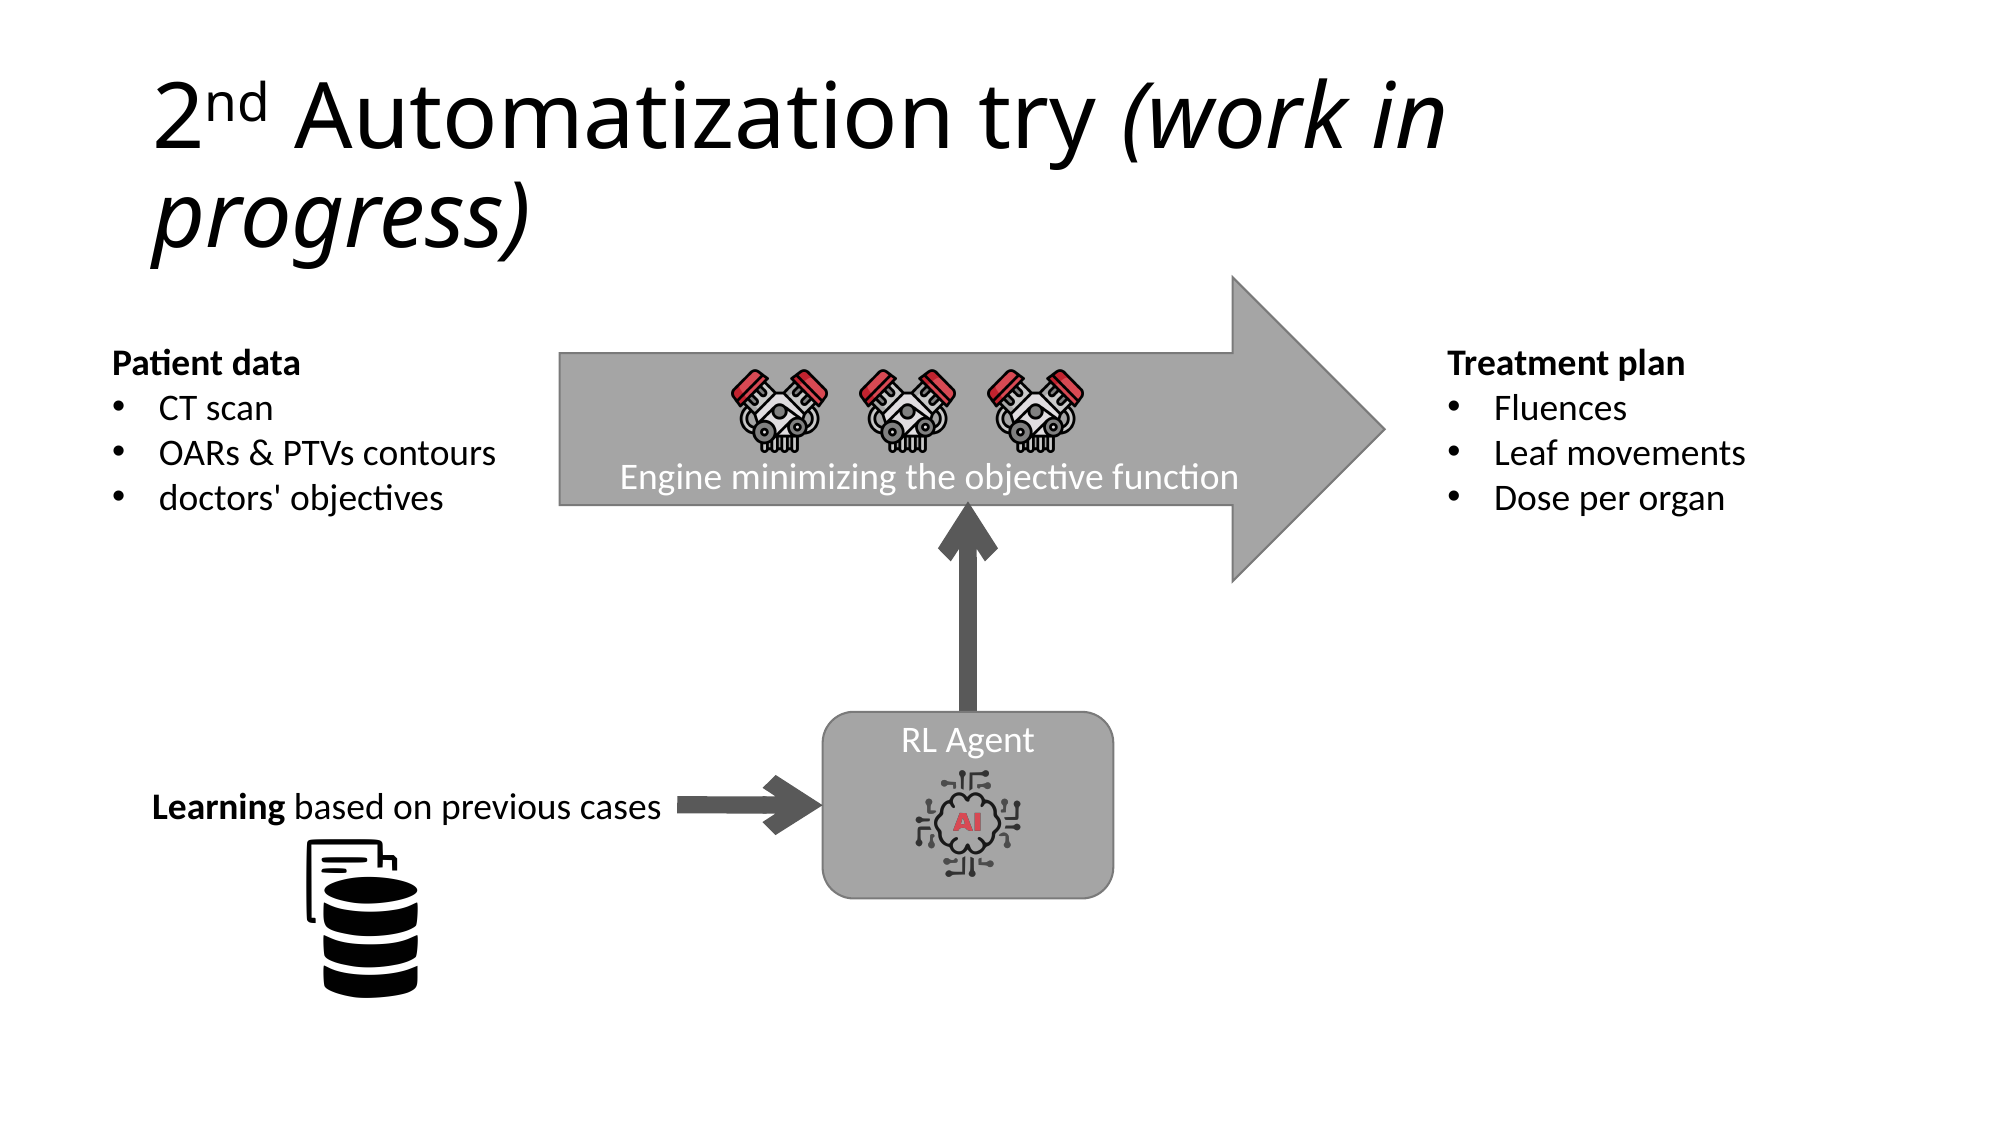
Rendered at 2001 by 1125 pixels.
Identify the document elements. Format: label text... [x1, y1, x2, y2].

text_box Learning based on previous cases [137, 774, 678, 835]
title 2nd Automatization try (work in progress) [137, 59, 1863, 278]
picture [913, 769, 1023, 879]
text_box Treatment plan Fluences Leaf movements Dose per organ [1432, 330, 1762, 526]
picture [279, 835, 446, 1002]
picture [731, 362, 828, 460]
picture [859, 362, 956, 460]
text_box Engine minimizing the objective function [558, 274, 1387, 584]
picture [987, 362, 1084, 460]
text_box RL Agent [821, 710, 1115, 900]
text_box Patient data CT scan OARs & PTVs contours doctors' objectives [97, 330, 512, 526]
